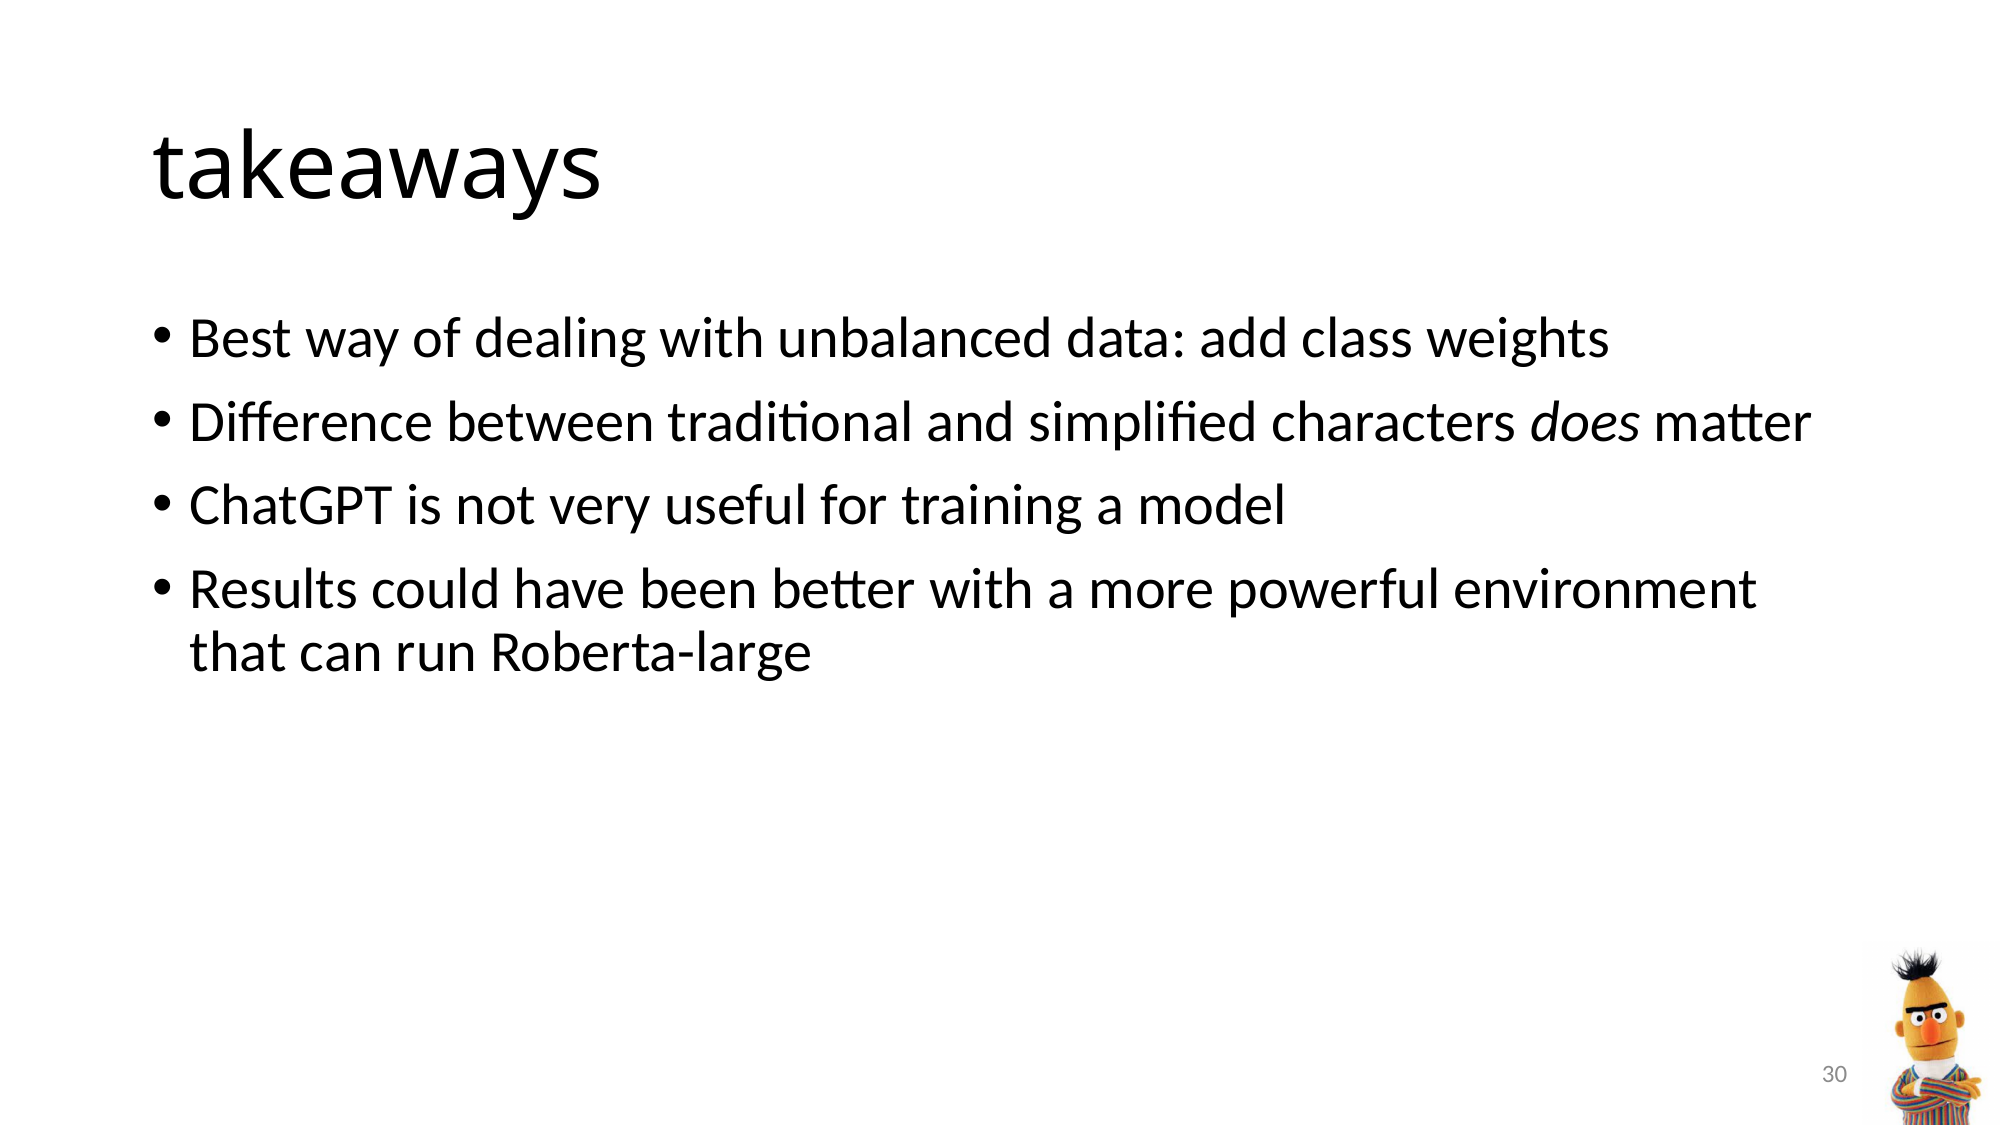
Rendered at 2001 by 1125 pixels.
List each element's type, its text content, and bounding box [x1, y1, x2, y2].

list Best way of dealing with unbalanced data: add class weights Difference between traditional and simplified characters does matter ChatGPT is not very useful for training a model Results could have been better with a more powerful environment that can run Roberta-large [137, 299, 1863, 1014]
slide_number 30 [1412, 1042, 1862, 1103]
title takeaways [137, 59, 1863, 278]
picture [1862, 941, 2000, 1125]
